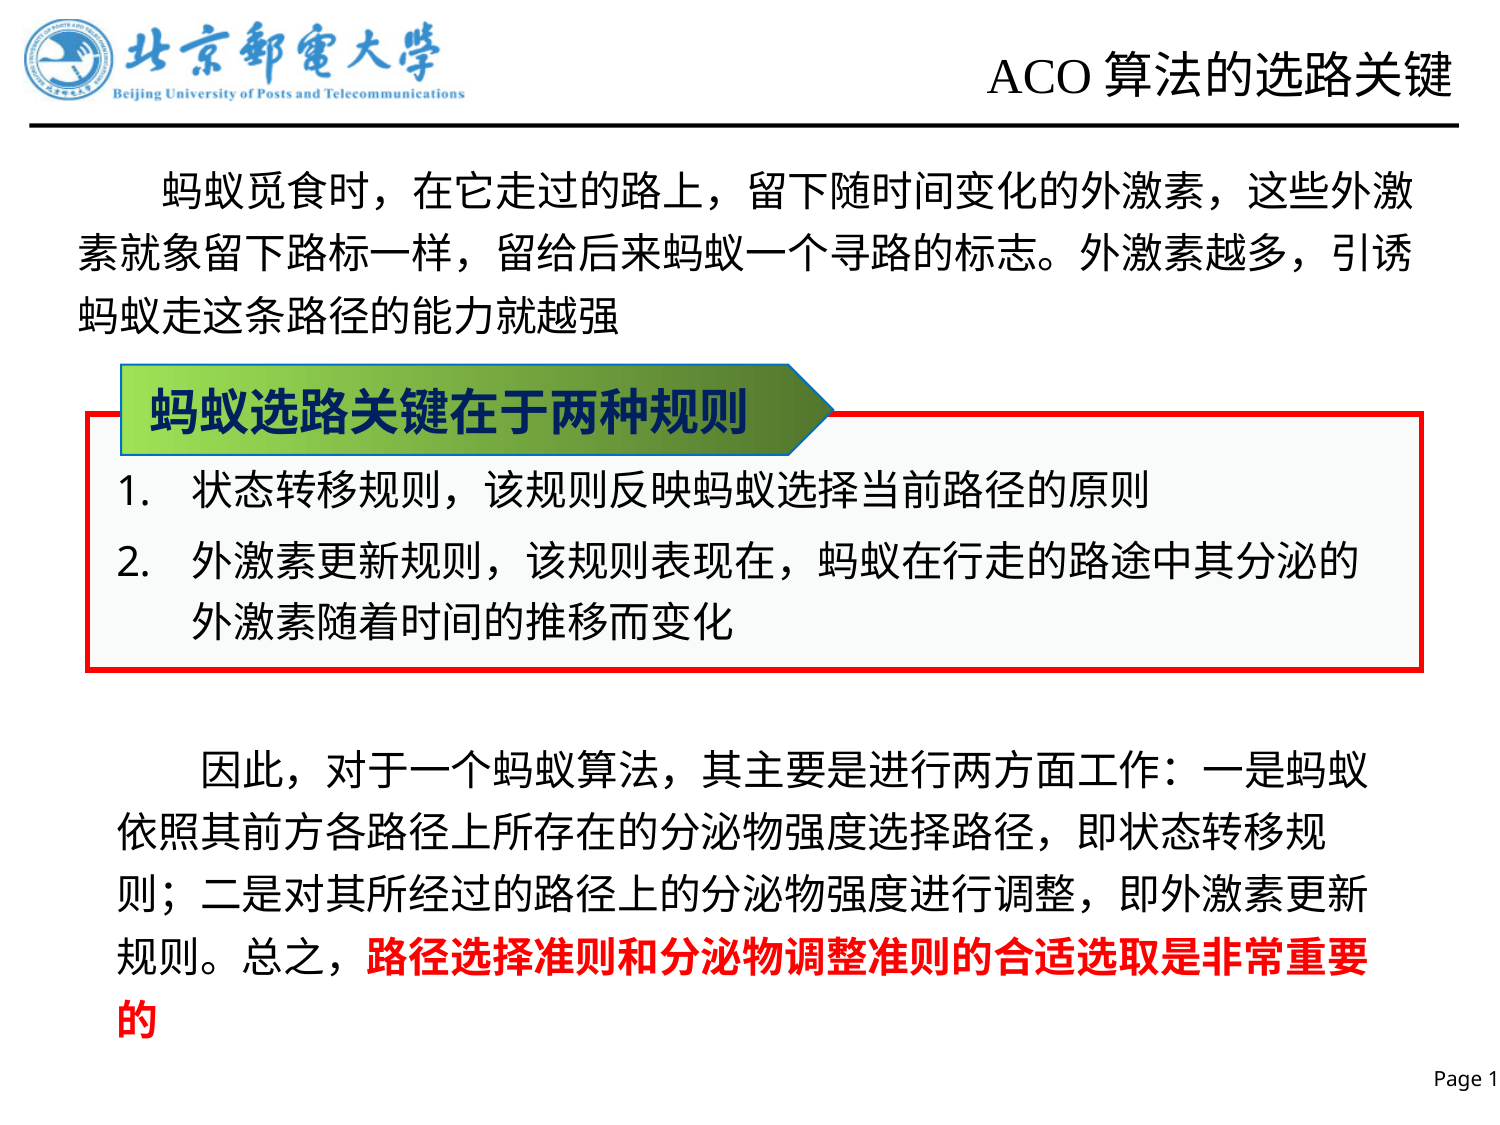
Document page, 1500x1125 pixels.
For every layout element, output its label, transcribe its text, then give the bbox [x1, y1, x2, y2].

text_box 状态转移规则，该规则反映蚂蚁选择当前路径的原则 外激素更新规则，该规则表现在，蚂蚁在行走的路途中其分泌的外激素随着时间的推移而变化 [101, 446, 1391, 653]
text_box [120, 363, 835, 446]
text_box [86, 413, 1423, 671]
text_box 因此，对于一个蚂蚁算法，其主要是进行两方面工作：一是蚂蚁依照其前方各路径上所存在的分泌物强度选择路径，即状态转移规则；二是对其所经过的路径上的分泌物强度进行调整，即外激素更新规则。总之，路径选择准则和分泌物调整准则的合适选取是非常重要的 [101, 723, 1405, 1051]
text_box 蚂蚁觅食时，在它走过的路上，留下随时间变化的外激素，这些外激素就象留下路标一样，留给后来蚂蚁一个寻路的标志。外激素越多，引诱蚂蚁走这条路径的能力就越强 [62, 144, 1437, 348]
text_box 蚂蚁选路关键在于两种规则 [134, 373, 783, 446]
picture [23, 19, 467, 102]
title ACO算法的选路关键 [467, 16, 1469, 130]
